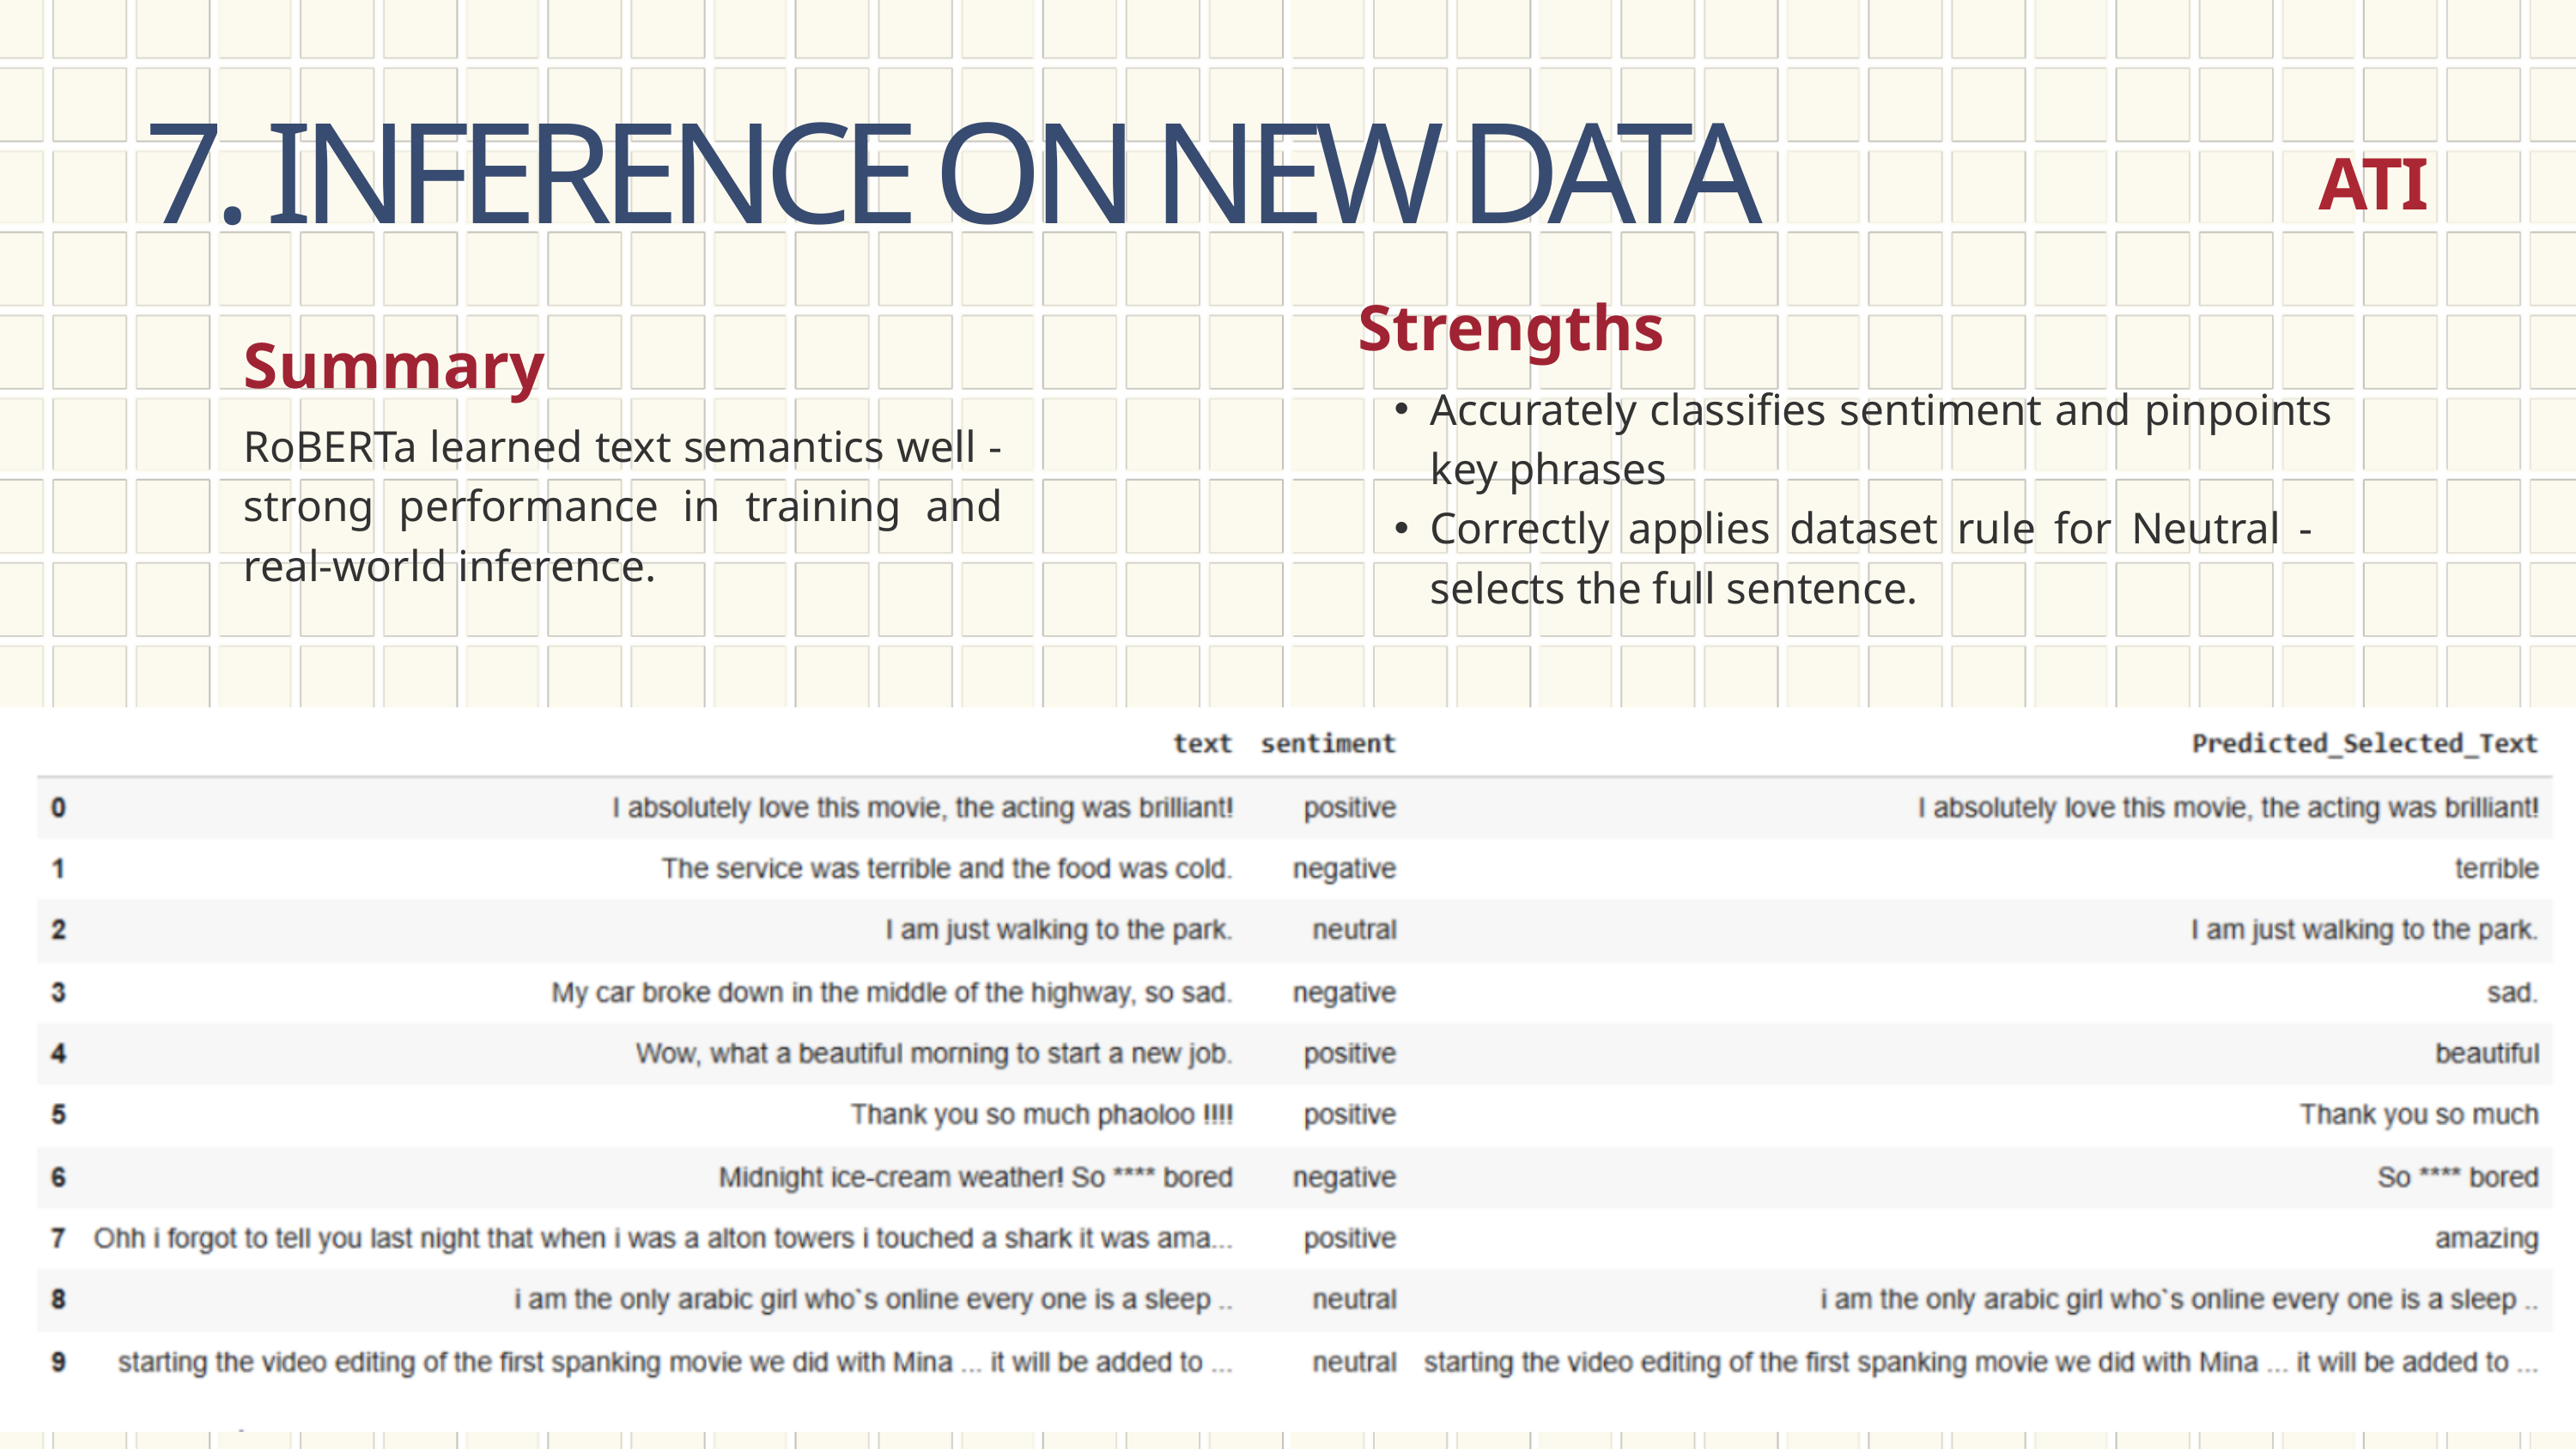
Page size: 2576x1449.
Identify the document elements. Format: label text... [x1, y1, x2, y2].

text_box RoBERTa learned text semantics well - strong performance in training and real-world inference. [243, 410, 1003, 590]
text_box [0, 1432, 2576, 1449]
text_box Strengths [1358, 291, 1850, 364]
text_box 7. INFERENCE ON NEW DATA [144, 113, 2176, 252]
text_box Accurately classifies sentiment and pinpoints key phrases Correctly applies dataset rule for Neutral - selects the full sentence. [1358, 373, 2332, 672]
text_box [0, 0, 2576, 707]
text_box ATI [2318, 142, 2432, 225]
text_box [0, 707, 2576, 1432]
text_box Summary [243, 328, 930, 402]
